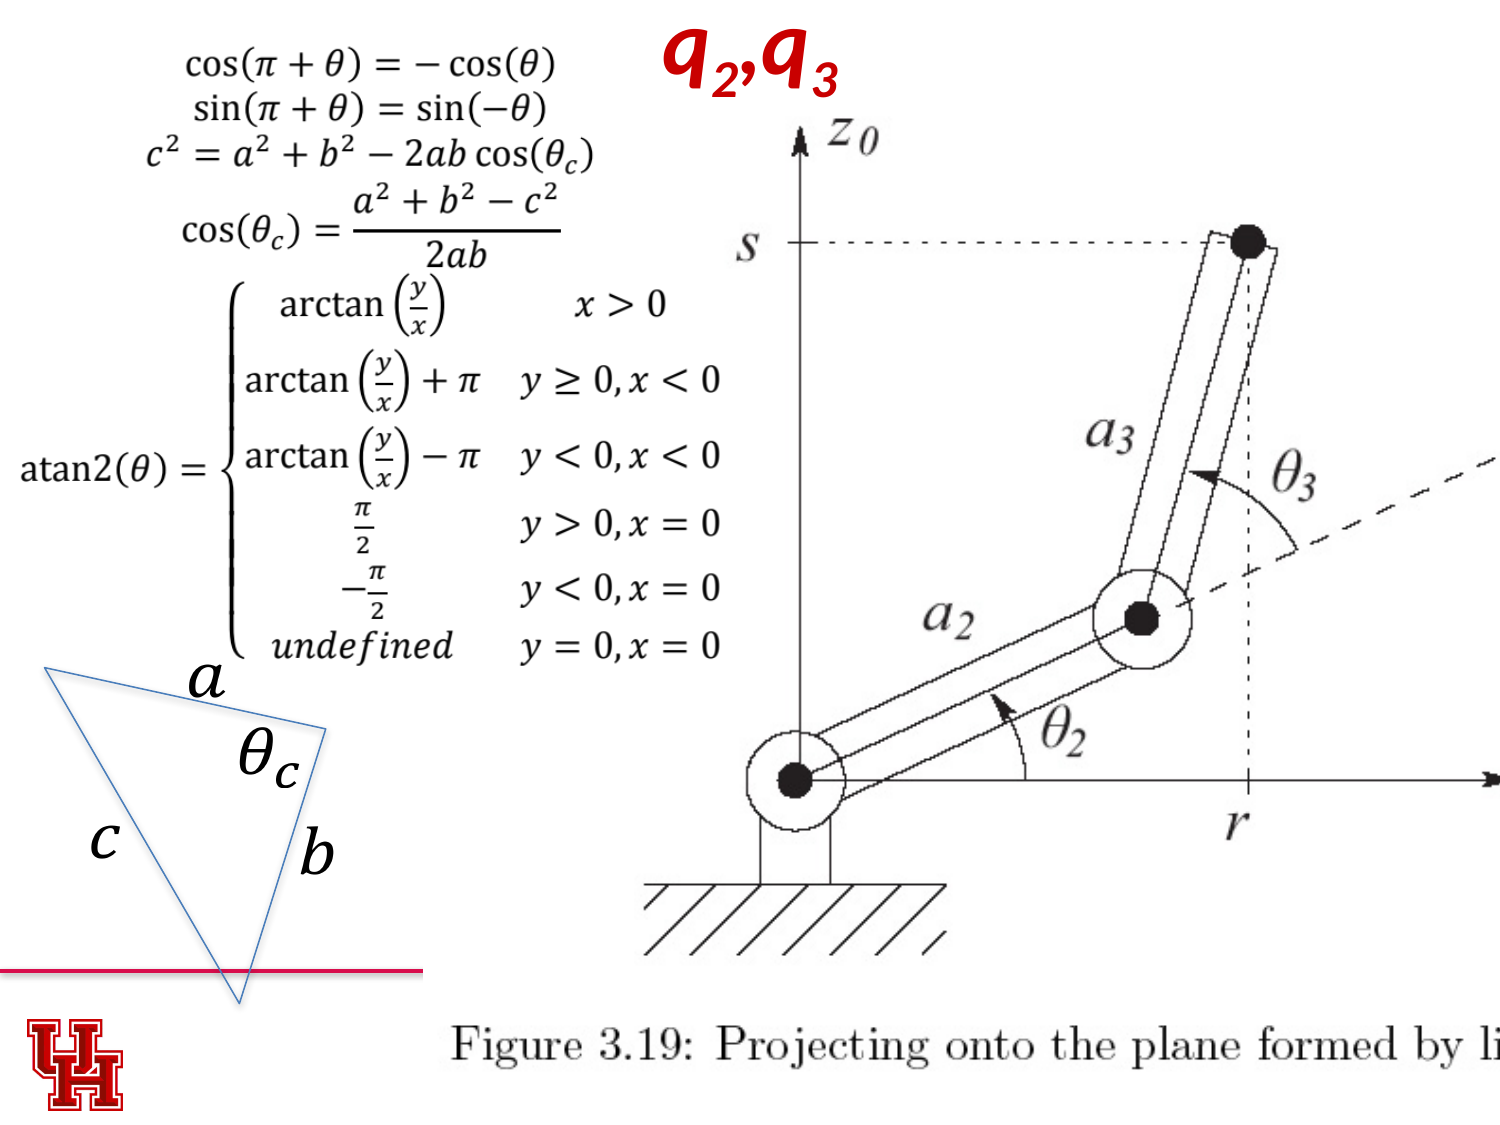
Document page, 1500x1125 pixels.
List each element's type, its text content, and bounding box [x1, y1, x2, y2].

title q2,q3 [0, 0, 1500, 101]
picture [27, 1019, 123, 1111]
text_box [23, 587, 401, 977]
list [0, 40, 769, 666]
picture [422, 102, 1500, 1079]
